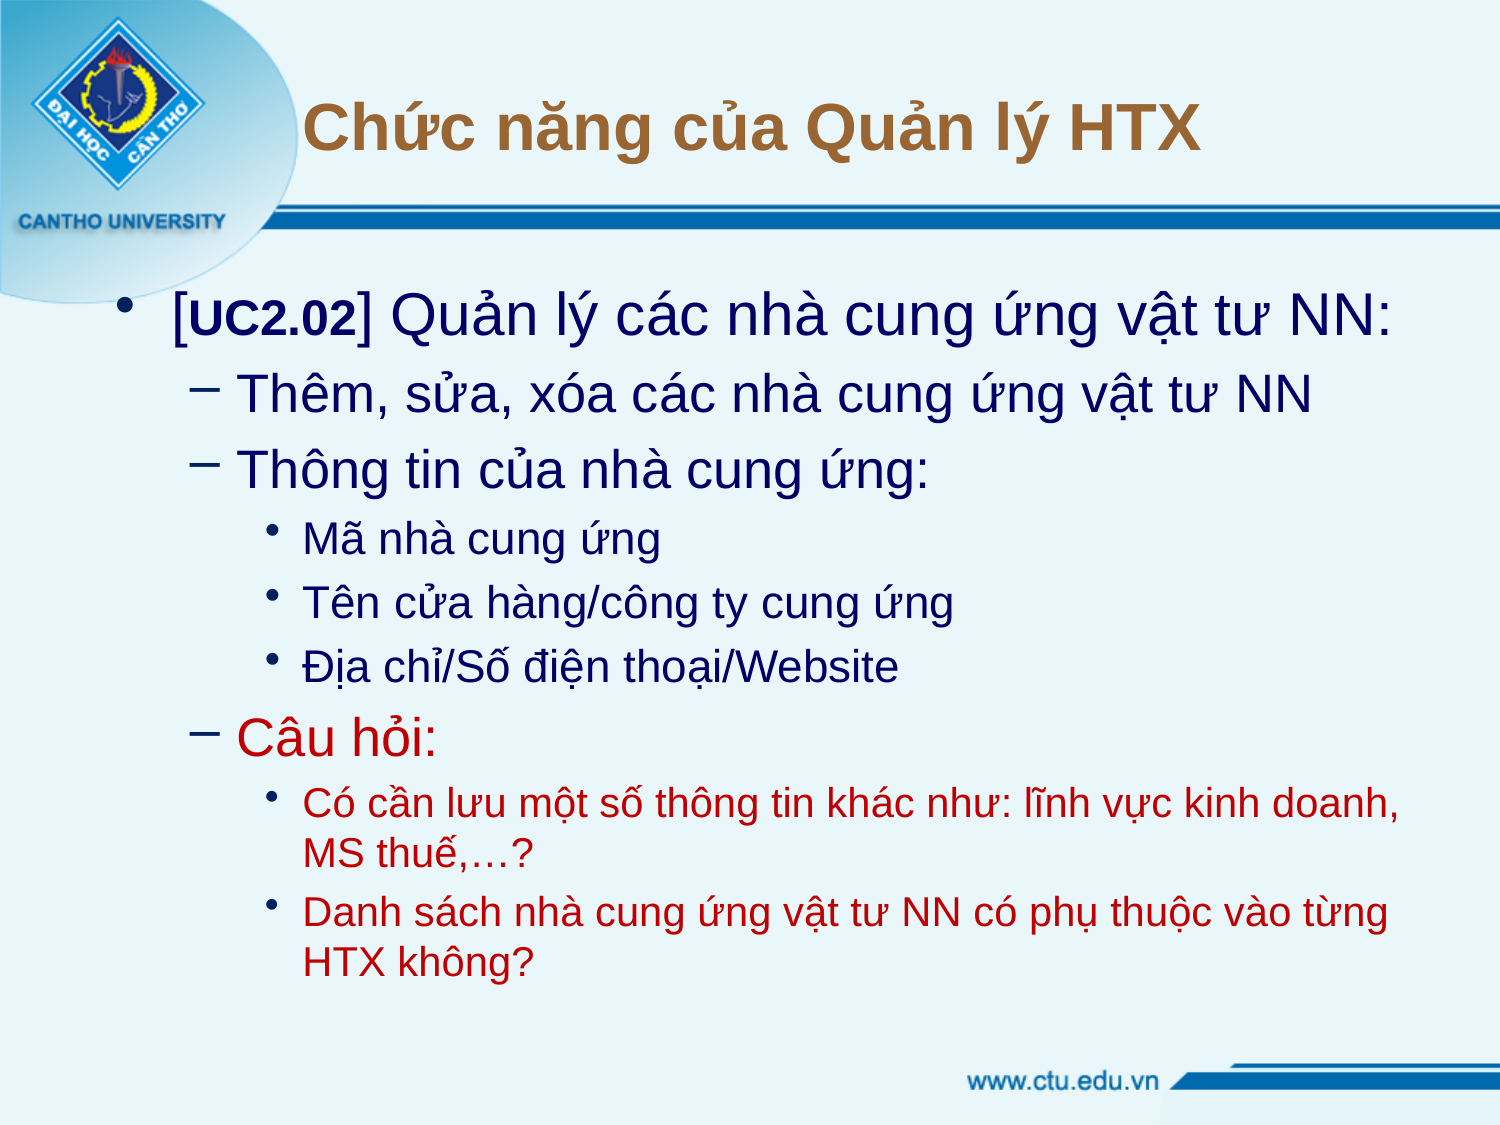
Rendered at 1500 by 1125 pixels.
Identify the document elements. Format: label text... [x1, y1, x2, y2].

title Chức năng của Quản lý HTX [287, 46, 1450, 202]
picture [0, 0, 1500, 1125]
list [UC2.02] Quản lý các nhà cung ứng vật tư NN: Thêm, sửa, xóa các nhà cung ứng vật tư NN Thông tin của nhà cung ứng: Mã nhà cung ứng Tên cửa hàng/công ty cung ứng Địa chỉ/Số điện thoại/Website Câu hỏi: Có cần lưu một số thông tin khác như: lĩnh vực kinh doanh, MS thuế,…? Danh sách nhà cung ứng vật tư NN có phụ thuộc vào từng HTX không? [99, 267, 1450, 1038]
